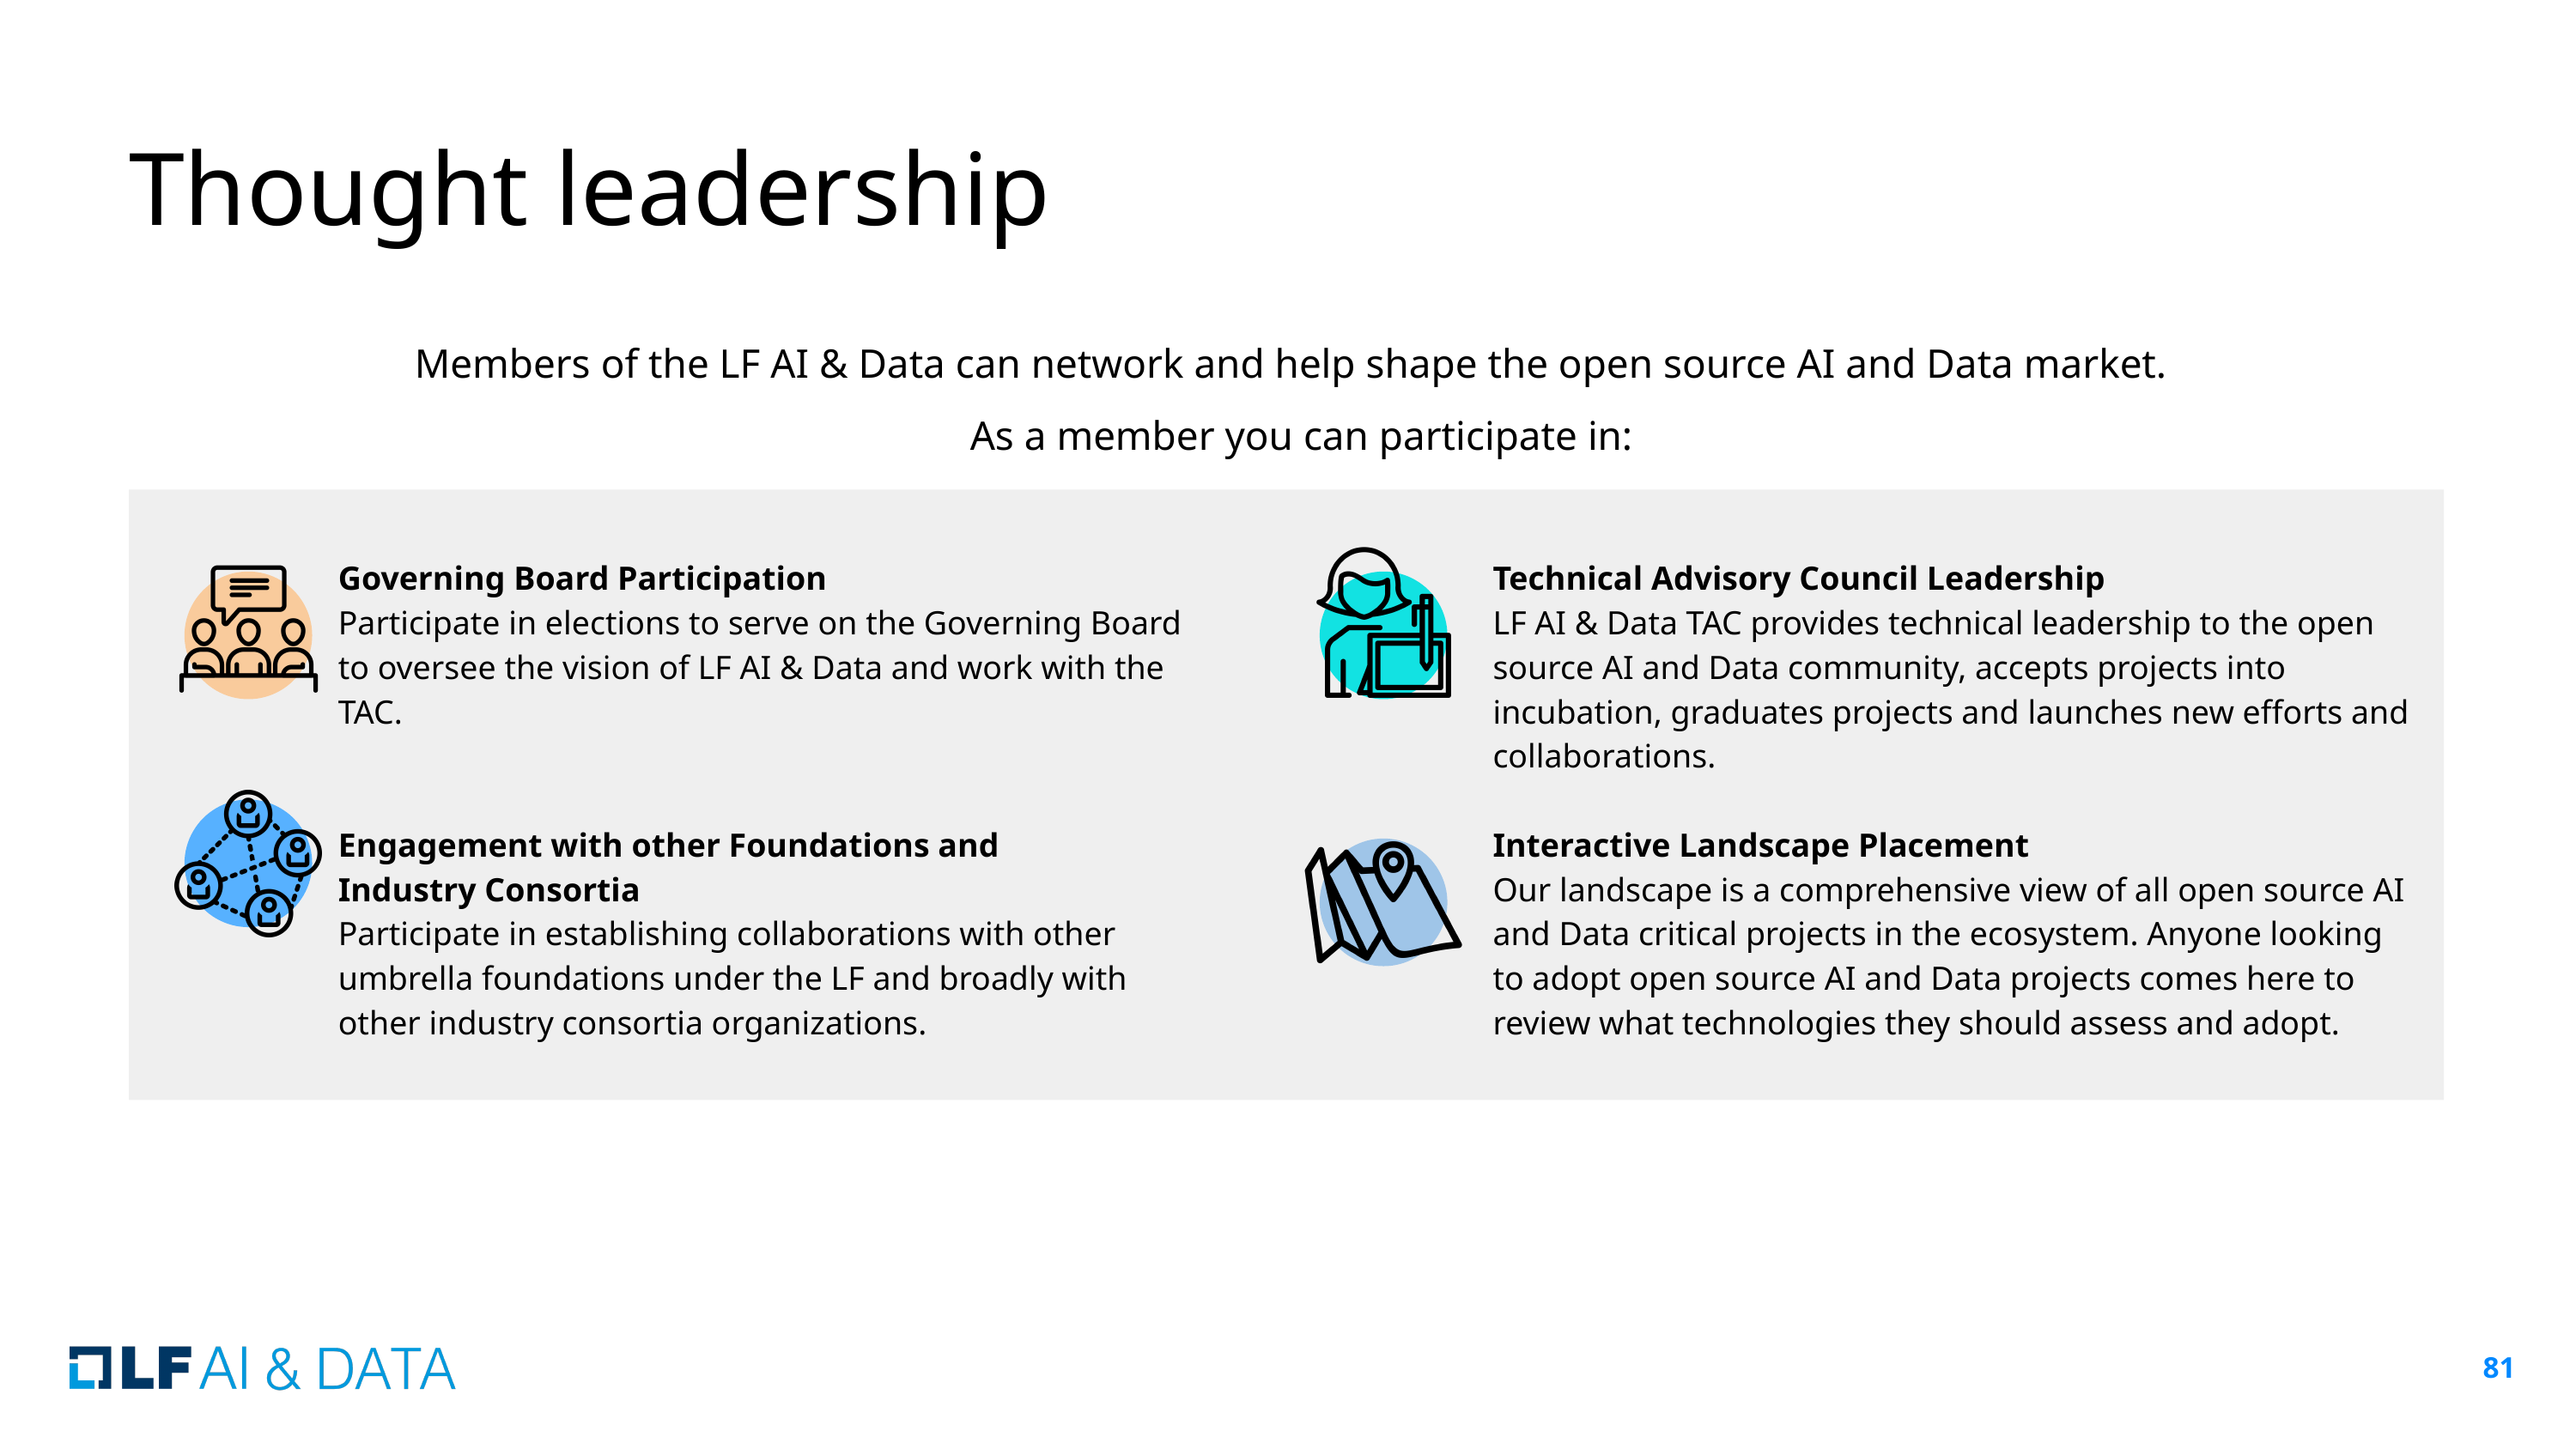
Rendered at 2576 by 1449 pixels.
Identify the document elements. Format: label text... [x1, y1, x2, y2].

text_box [1300, 538, 1467, 706]
slide_number ‹#› [2386, 1313, 2542, 1425]
text_box Technical Advisory Council Leadership LF AI & Data TAC provides technical leadership to the open source AI and Data community, accepts projects into incubation, graduates projects and launches new efforts and collaborations. Interactive Landscape Placement Our landscape is a comprehensive view of all open source AI and Data critical projects in the ecosystem. Anyone looking to adopt open source AI and Data projects comes here to review what technologies they should assess and adopt. [1475, 535, 2427, 1069]
picture [61, 1341, 461, 1397]
picture [170, 550, 326, 706]
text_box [174, 790, 322, 937]
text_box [1279, 797, 1488, 1007]
text_box Governing Board Participation Participate in elections to serve on the Governing Board to oversee the vision of LF AI & Data and work with the TAC. Engagement with other Foundations and Industry Consortia Participate in establishing collaborations with other umbrella foundations under the LF and broadly with other industry consortia organizations. [320, 535, 1235, 1040]
text_box [129, 489, 2445, 1100]
text_box Members of the LF AI & Data can network and help shape the open source AI and Data market. As a member you can participate in: [155, 318, 2447, 457]
title Thought leadership [129, 124, 2530, 287]
